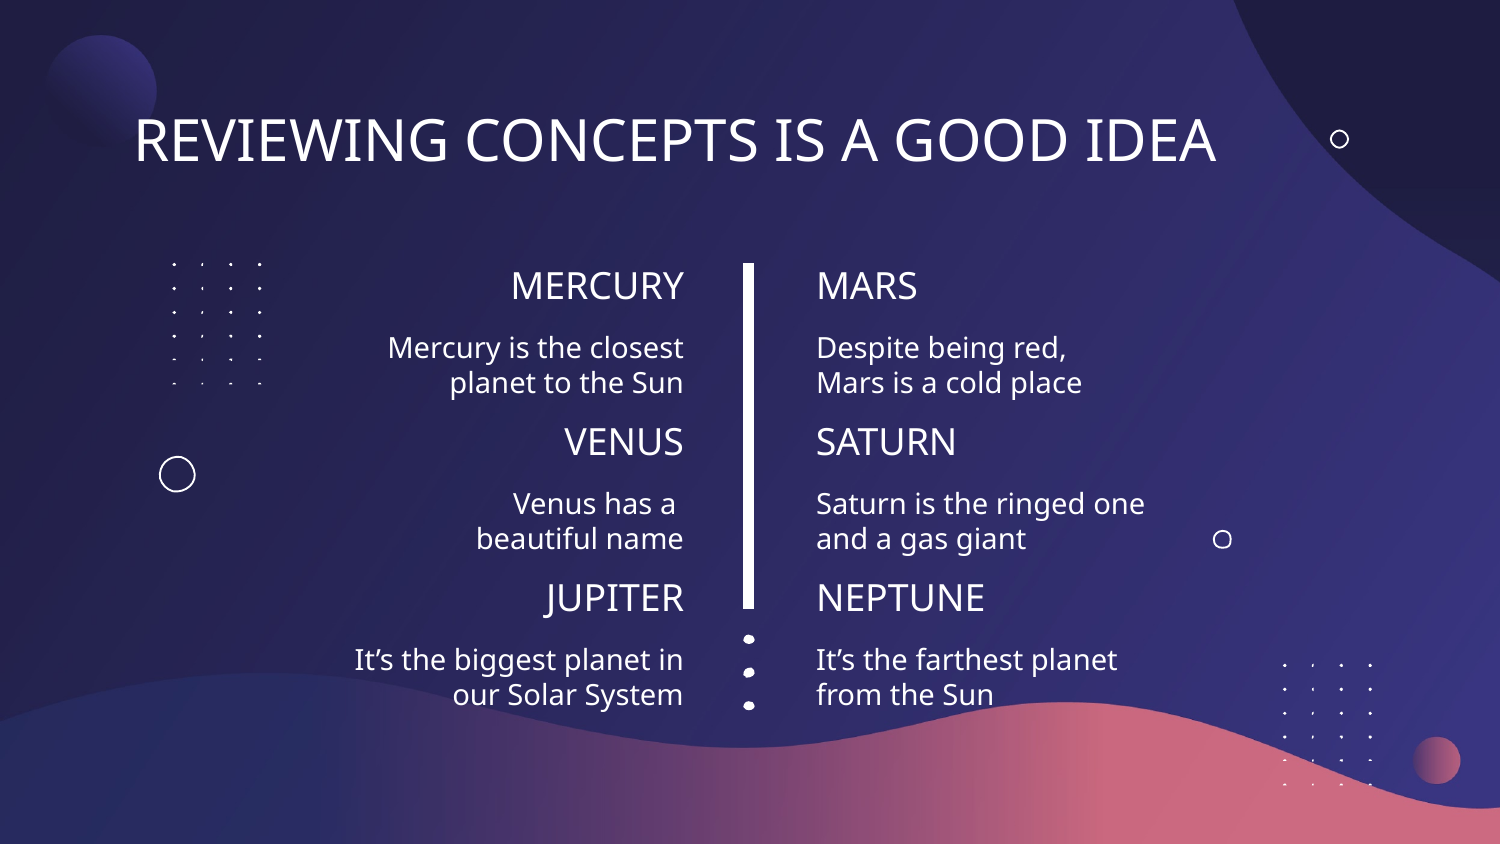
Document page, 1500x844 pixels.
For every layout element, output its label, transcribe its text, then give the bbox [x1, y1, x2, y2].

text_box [171, 262, 262, 385]
subtitle Despite being red, Mars is a cold place [800, 314, 1181, 408]
subtitle Venus has a beautiful name [319, 470, 700, 564]
subtitle NEPTUNE [800, 564, 1181, 626]
subtitle Mercury is the closest planet to the Sun [319, 314, 700, 418]
subtitle It’s the biggest planet in our Solar System [319, 626, 700, 730]
title REVIEWING CONCEPTS IS A GOOD IDEA [118, 88, 1382, 183]
subtitle VENUS [318, 408, 699, 473]
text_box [743, 262, 757, 711]
subtitle SATURN [800, 408, 1181, 470]
picture [0, 0, 1500, 844]
subtitle MARS [800, 252, 1181, 314]
subtitle Saturn is the ringed one and a gas giant [800, 470, 1181, 564]
subtitle JUPITER [318, 564, 700, 629]
subtitle MERCURY [318, 252, 700, 317]
subtitle It’s the farthest planet from the Sun [800, 626, 1181, 730]
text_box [1282, 663, 1373, 786]
